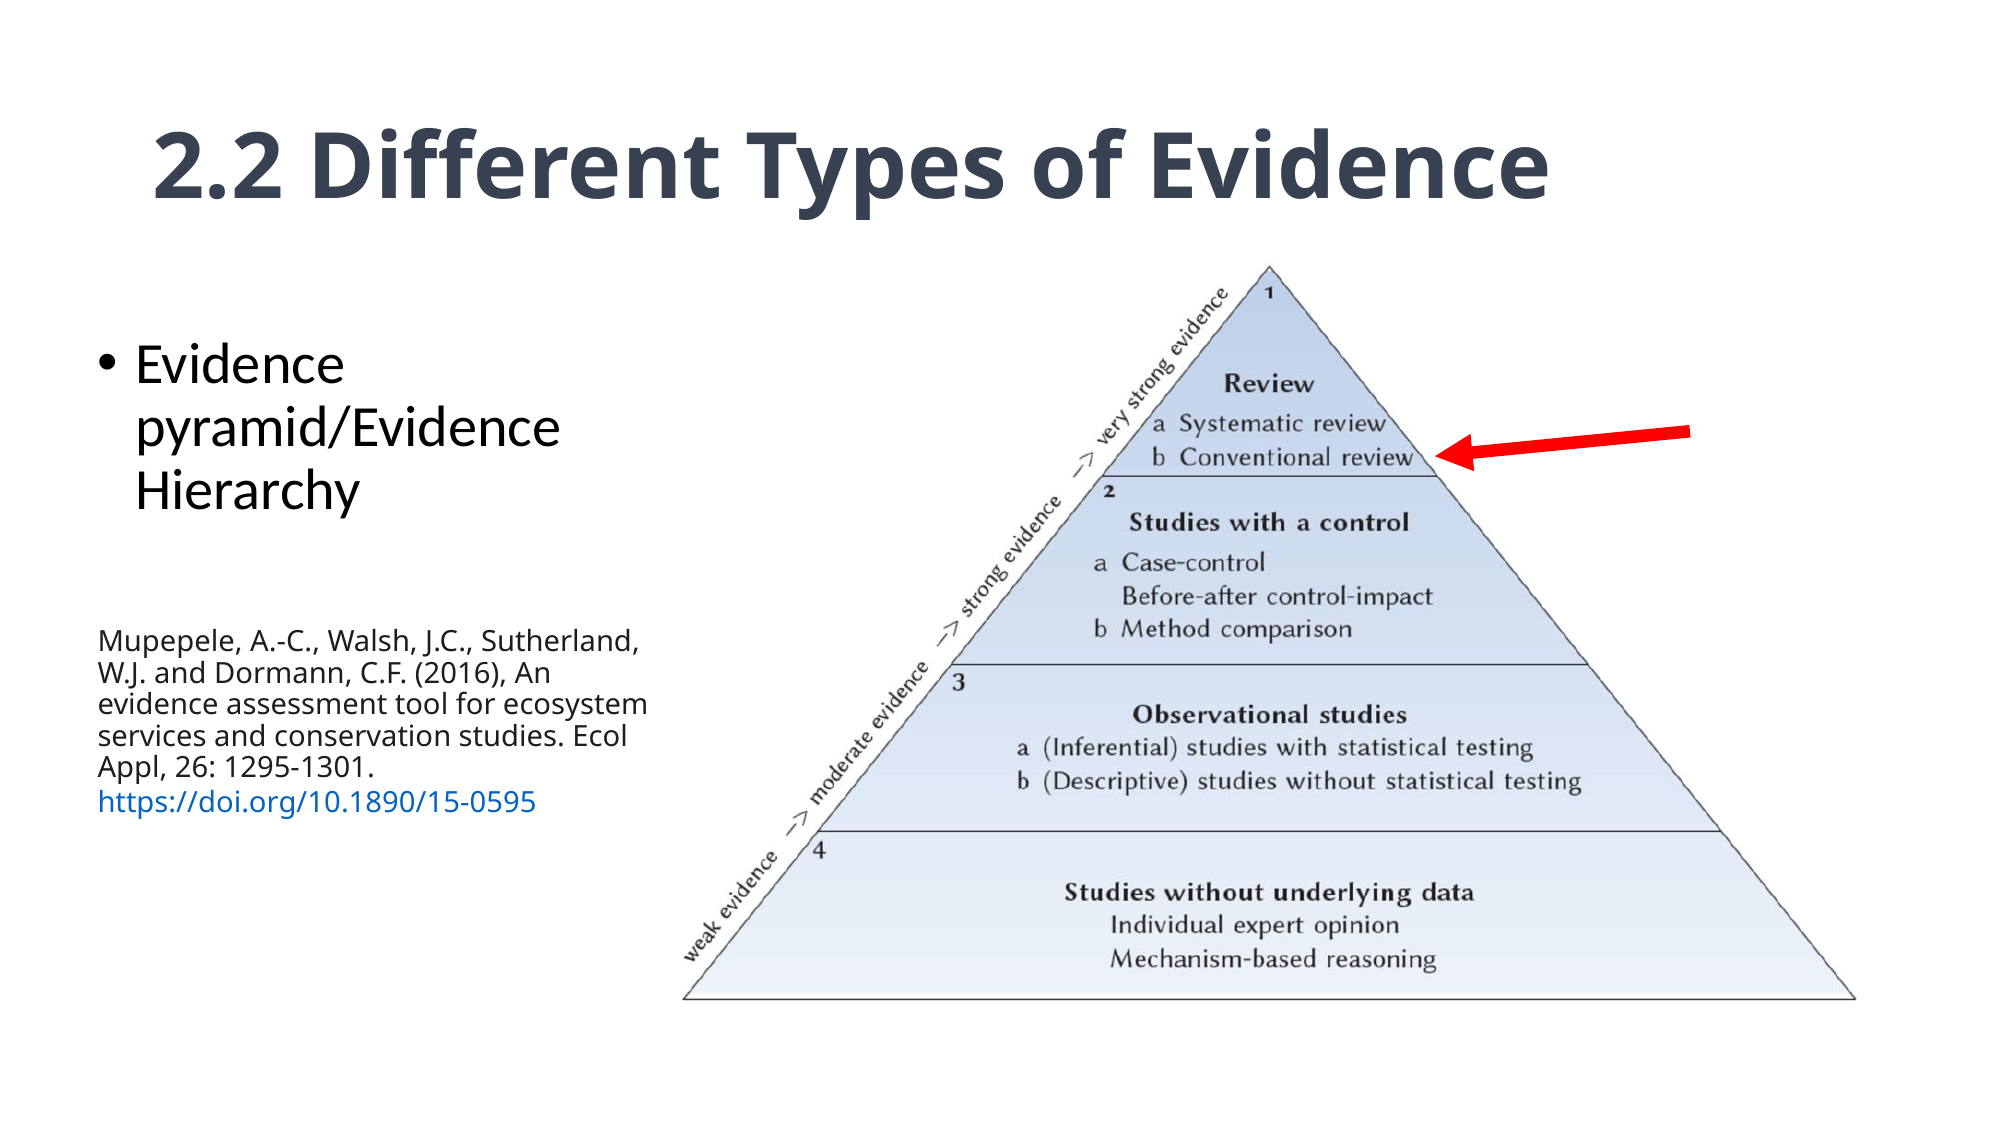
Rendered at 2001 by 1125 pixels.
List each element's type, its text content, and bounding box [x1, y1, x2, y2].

list Evidence pyramid/Evidence Hierarchy Mupepele, A.-C., Walsh, J.C., Sutherland, W.J. and Dormann, C.F. (2016), An evidence assessment tool for ecosystem services and conservation studies. Ecol Appl, 26: 1295-1301. https://doi.org/10.1890/15-0595 [82, 326, 677, 1020]
picture [679, 262, 1860, 1003]
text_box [1434, 431, 1690, 457]
title 2.2 Different Types of Evidence [137, 59, 1863, 278]
